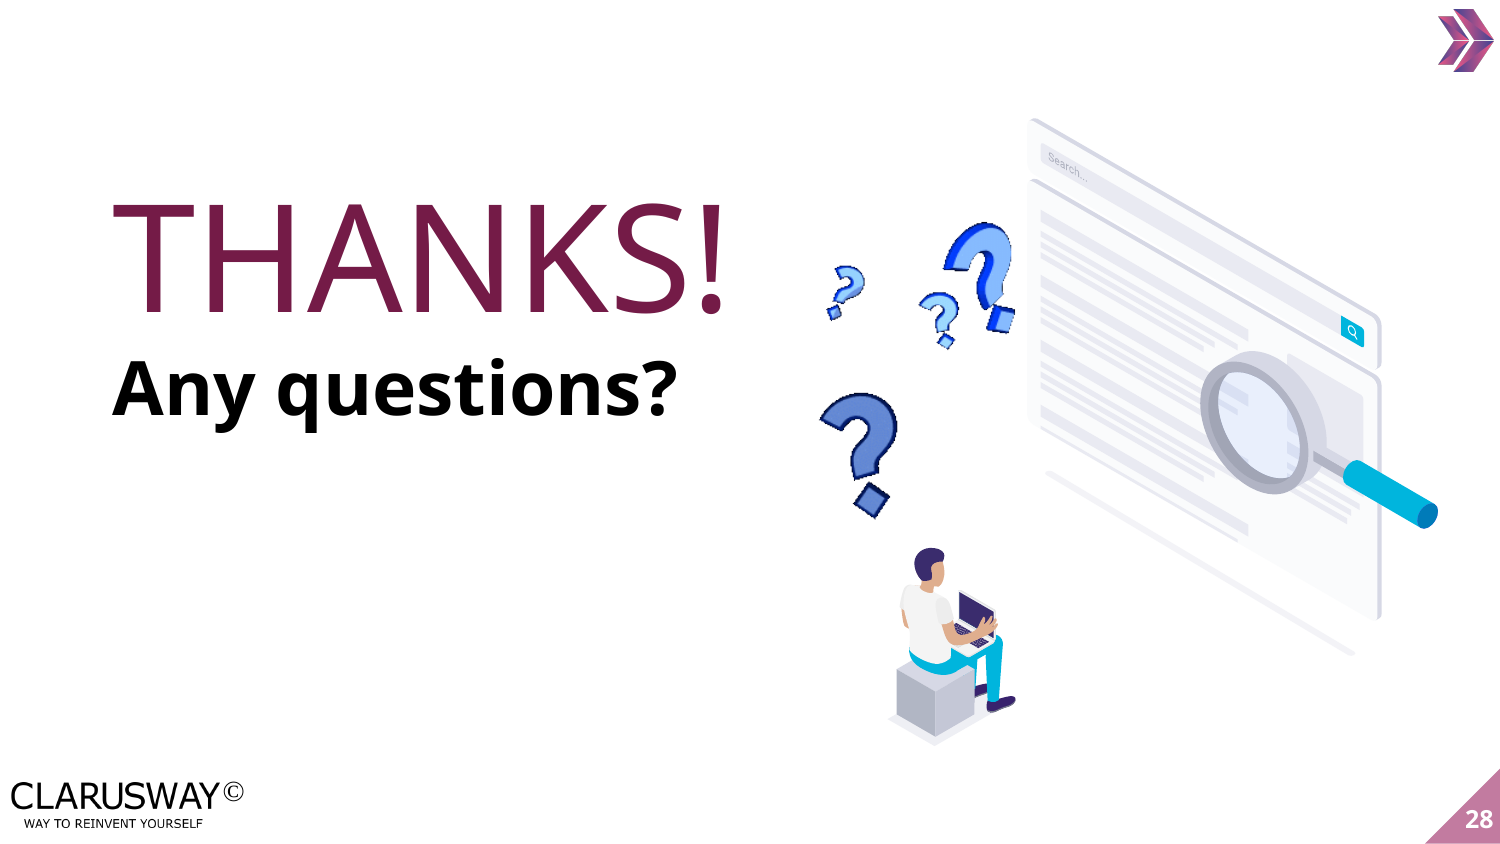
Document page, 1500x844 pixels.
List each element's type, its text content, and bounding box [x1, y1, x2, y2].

picture [11, 782, 220, 828]
subtitle Any questions? [112, 331, 826, 647]
slide_number 28 [1457, 804, 1494, 838]
picture [1438, 9, 1494, 72]
picture [739, 101, 1128, 527]
title THANKS! [112, 197, 734, 331]
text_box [887, 117, 1439, 747]
